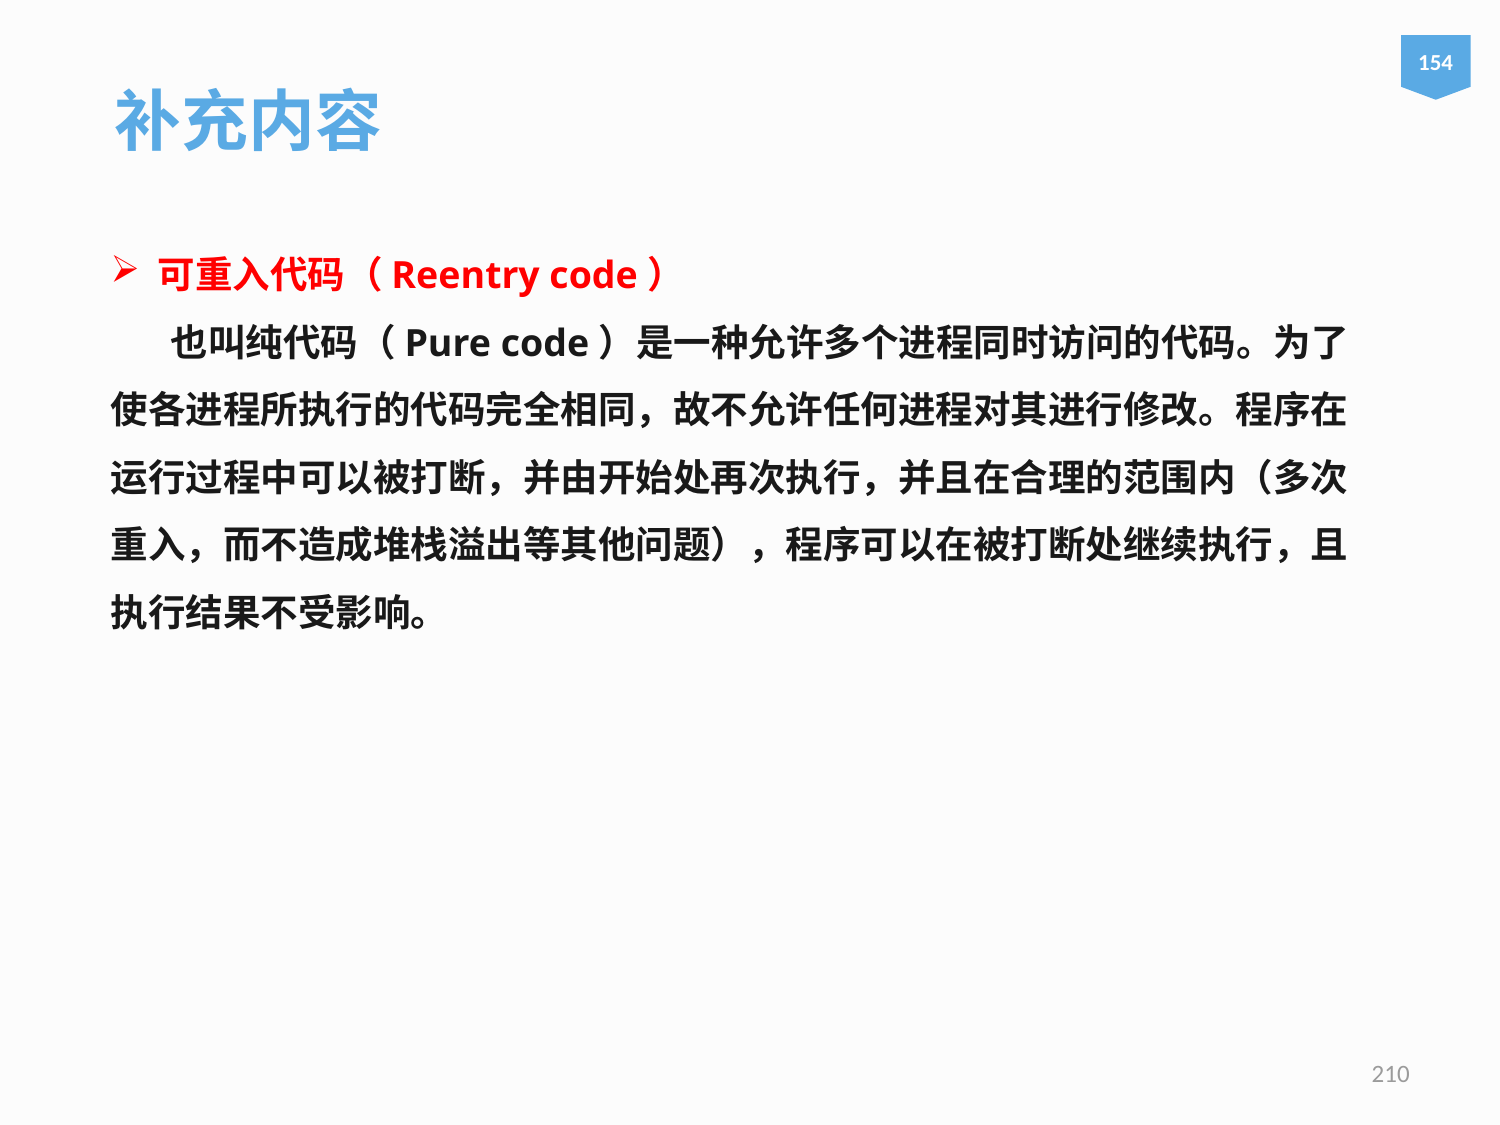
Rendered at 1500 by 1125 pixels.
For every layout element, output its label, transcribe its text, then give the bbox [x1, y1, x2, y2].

slide_number 210 [1074, 1042, 1425, 1103]
text_box [74, 208, 1386, 321]
text_box 可重入代码（Reentry code） 也叫纯代码（Pure code）是一种允许多个进程同时访问的代码。为了使各进程所执行的代码完全相同，故不允许任何进程对其进行修改。程序在运行过程中可以被打断，并由开始处再次执行，并且在合理的范围内（多次重入，而不造成堆栈溢出等其他问题），程序可以在被打断处继续执行，且执行结果不受影响。 [95, 221, 1397, 642]
text_box 补充内容 [100, 25, 1402, 213]
text_box 154 [1402, 33, 1473, 102]
